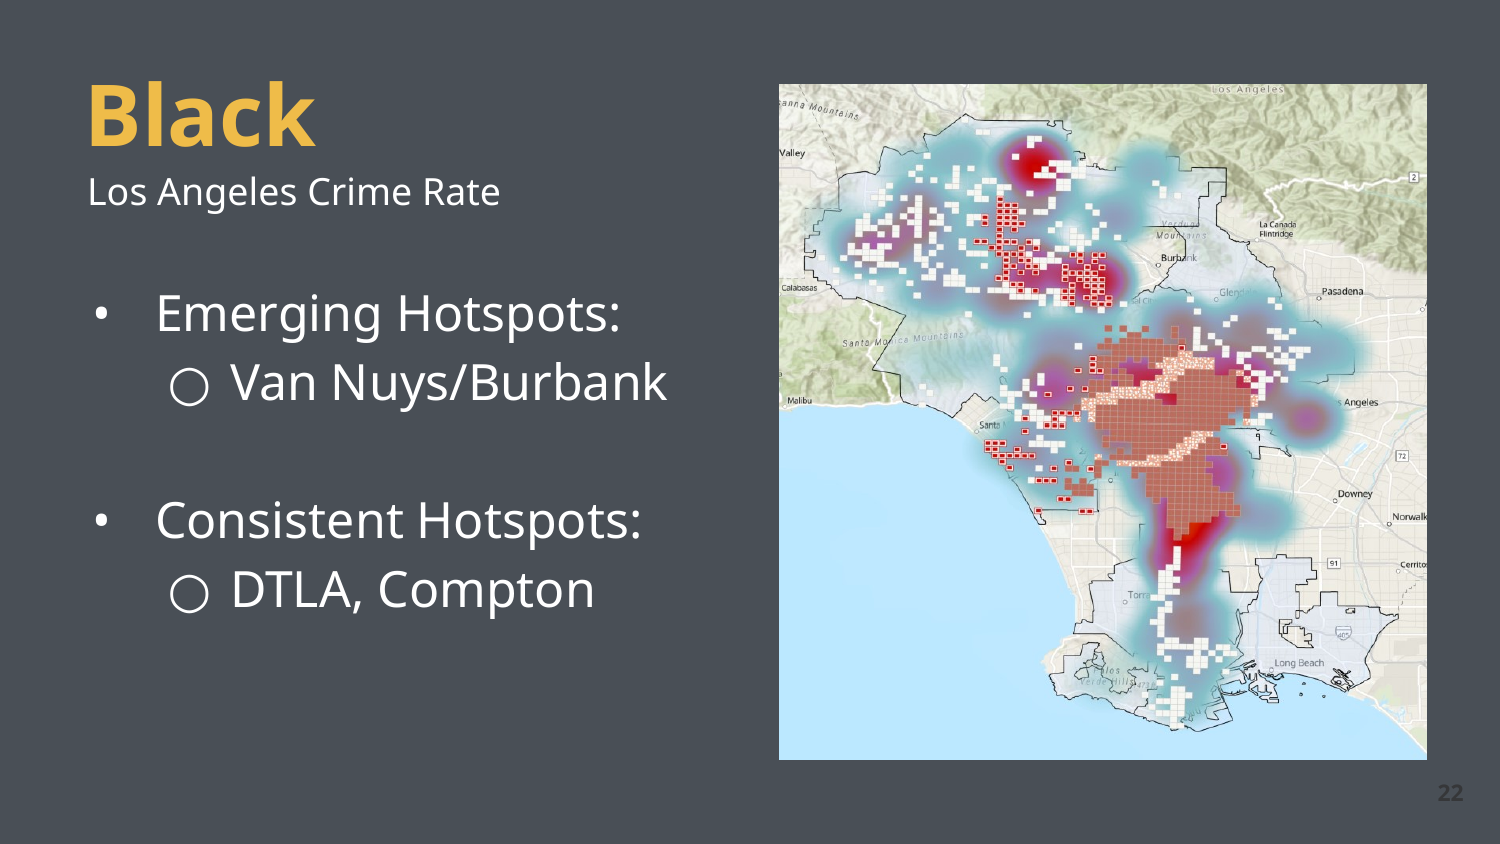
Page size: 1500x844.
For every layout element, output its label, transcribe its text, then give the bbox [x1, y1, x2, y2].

text_box Los Angeles Crime Rate [72, 158, 773, 229]
slide_number ‹#› [1374, 779, 1464, 809]
title Black [84, 72, 1148, 158]
list Emerging Hotspots: Van Nuys/Burbank Consistent Hotspots: DTLA, Compton [80, 272, 773, 670]
picture [778, 84, 1428, 760]
